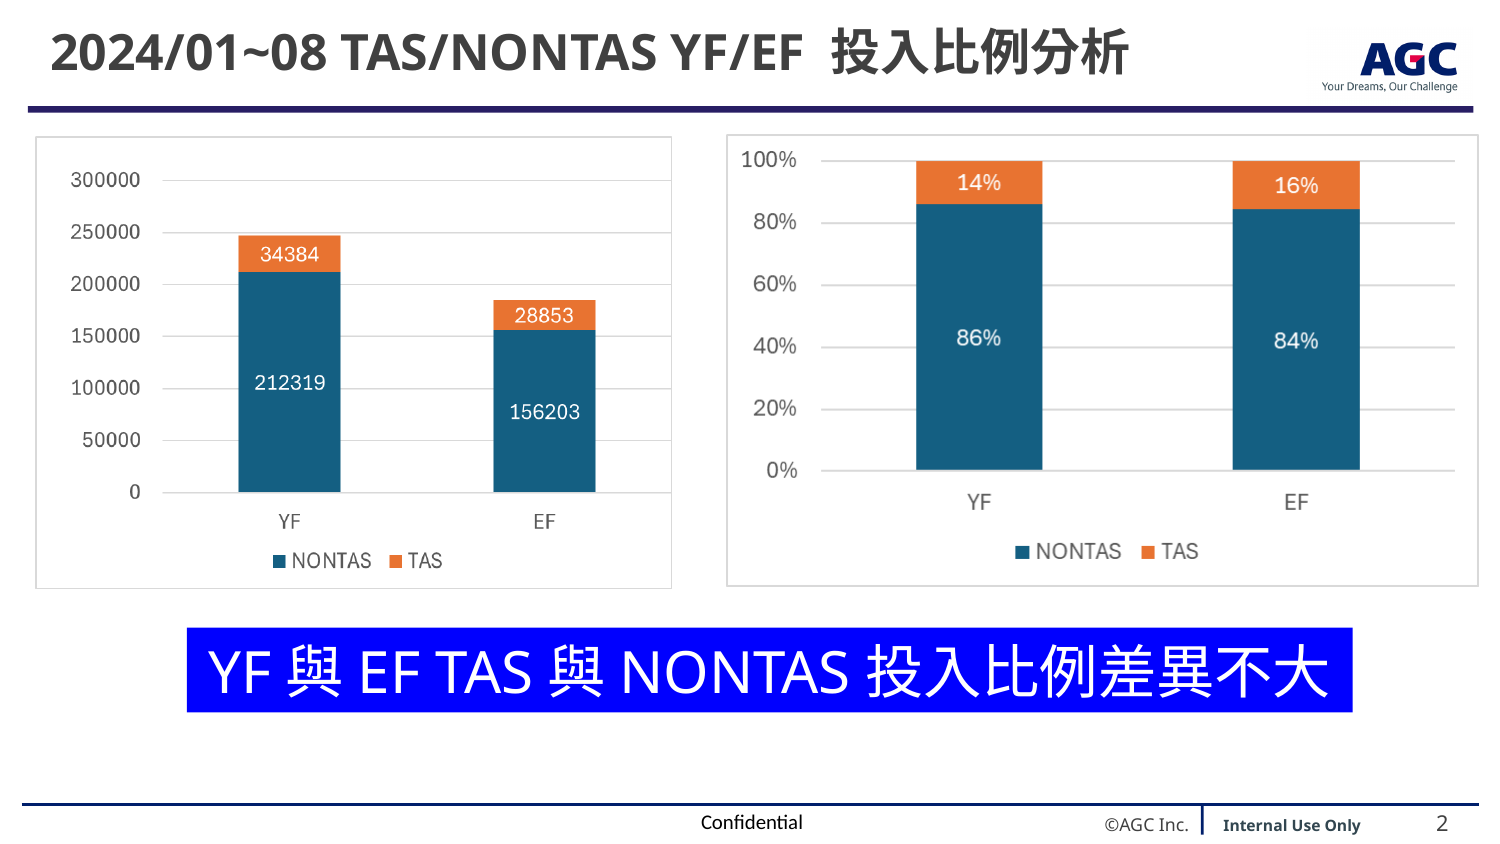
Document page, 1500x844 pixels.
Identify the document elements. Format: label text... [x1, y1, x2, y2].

picture [1306, 27, 1473, 106]
picture [35, 136, 672, 589]
title 2024/01~08 TAS/NONTAS YF/EF 投入比例分析 [35, 12, 1300, 97]
picture [726, 134, 1479, 587]
text_box YF與EF TAS與NONTAS投入比例差異不大 [186, 627, 1353, 713]
